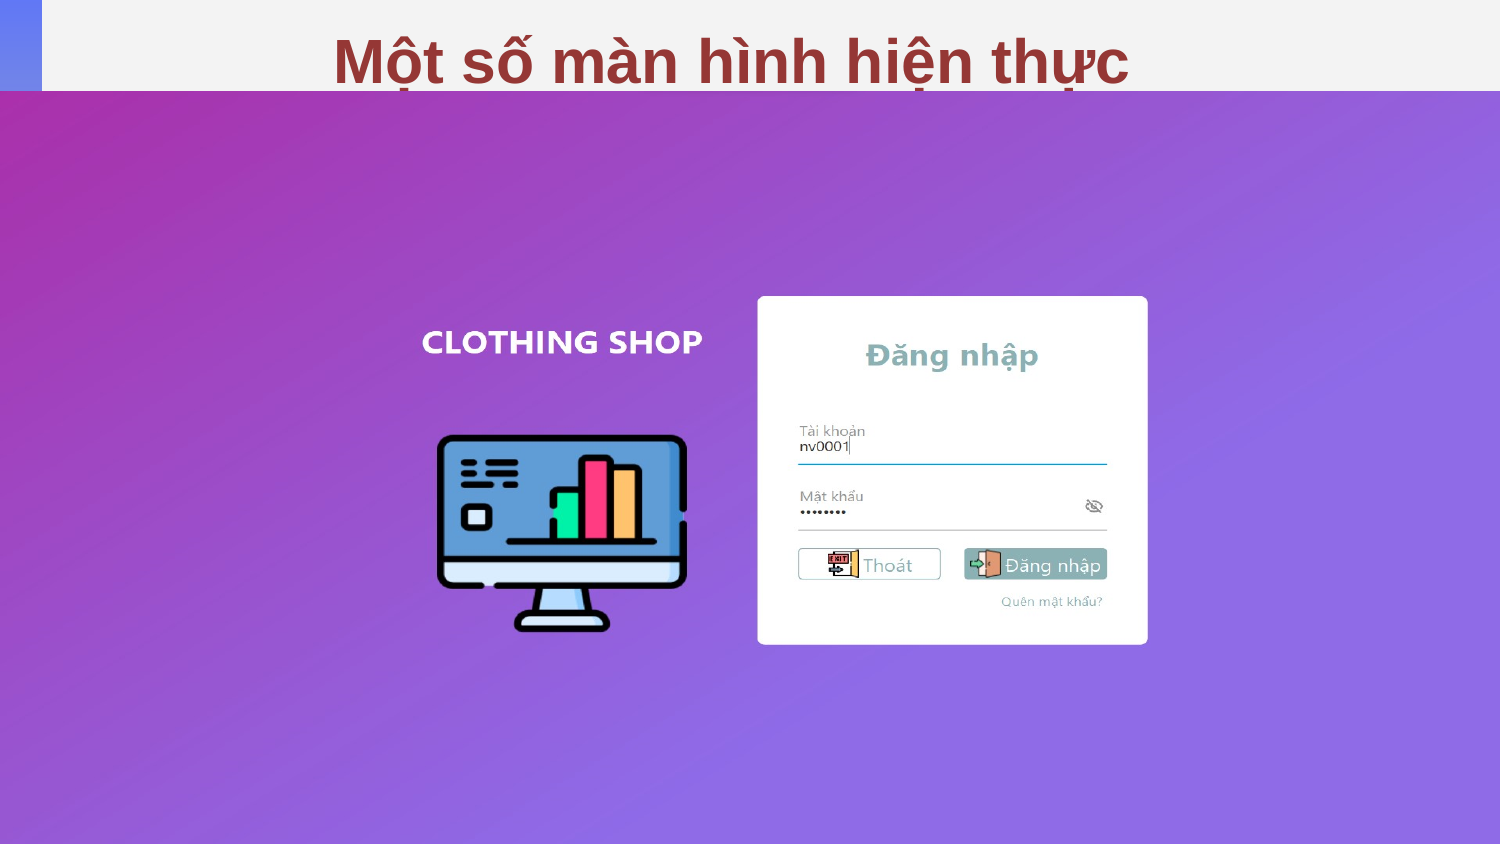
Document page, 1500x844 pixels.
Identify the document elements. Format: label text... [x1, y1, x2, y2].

text_box Một số màn hình hiện thực [159, 20, 1306, 89]
picture [0, 90, 1500, 844]
